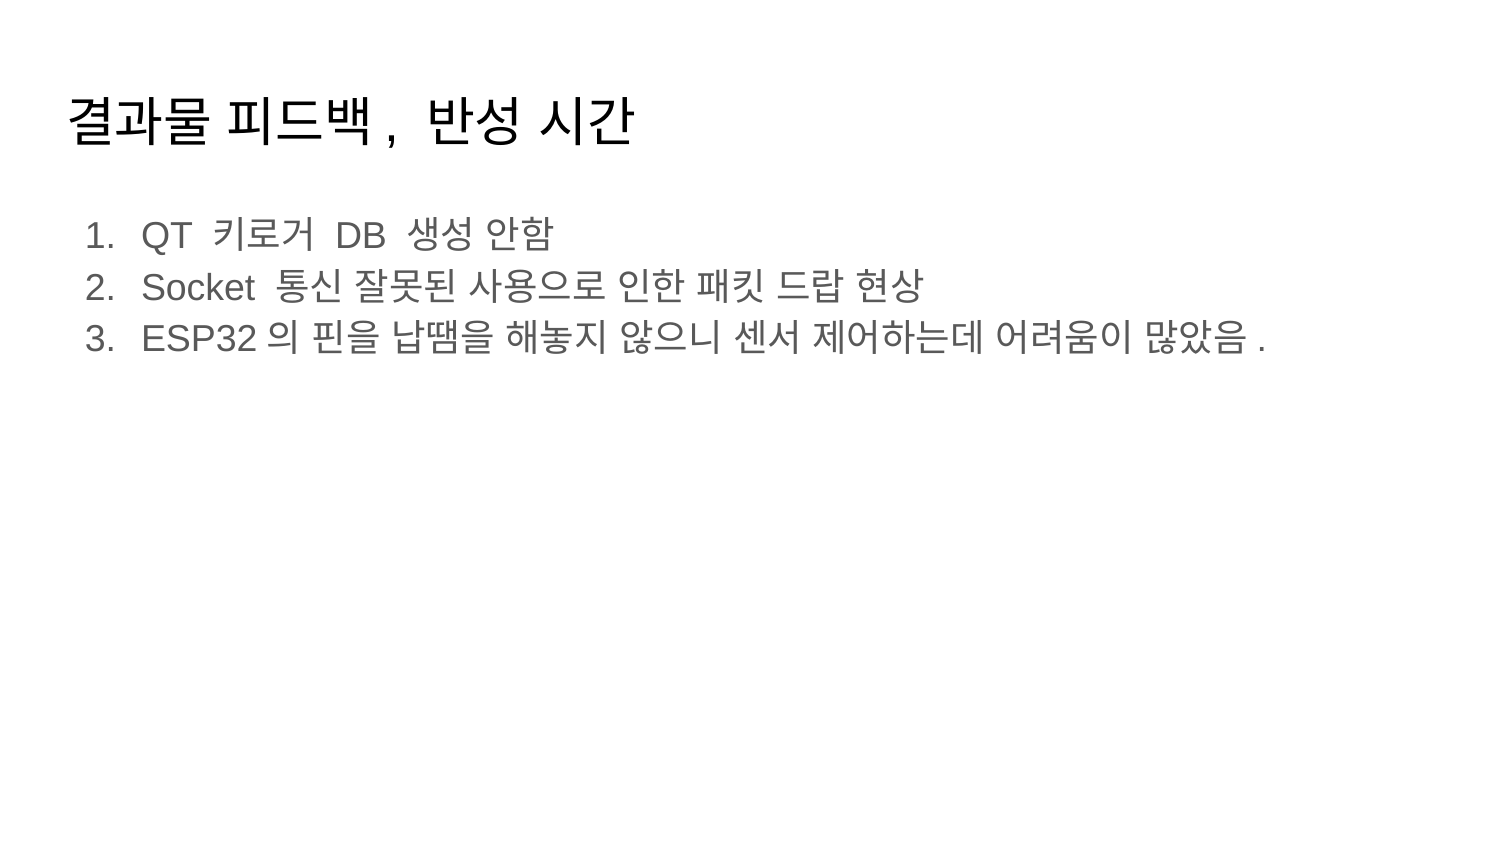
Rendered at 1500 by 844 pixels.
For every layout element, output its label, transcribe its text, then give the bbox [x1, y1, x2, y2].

title 결과물 피드백, 반성 시간 [51, 72, 1449, 167]
list QT 키로거 DB 생성 안함 Socket 통신 잘못된 사용으로 인한 패킷 드랍 현상 ESP32의 핀을 납땜을 해놓지 않으니 센서 제어하는데 어려움이 많았음. [51, 189, 1449, 750]
